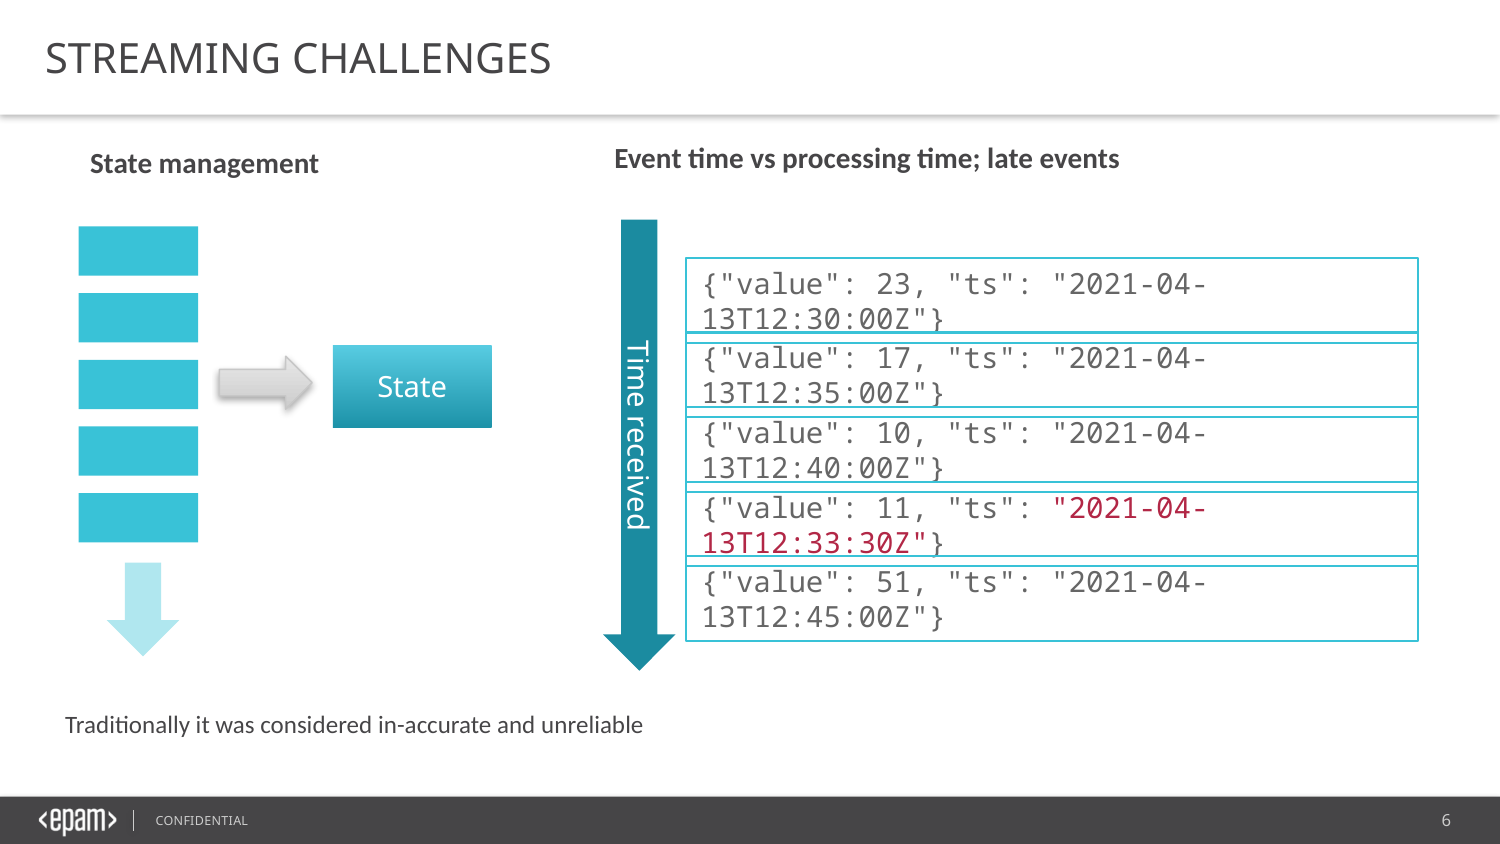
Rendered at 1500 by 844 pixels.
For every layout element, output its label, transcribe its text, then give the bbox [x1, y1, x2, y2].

text_box Traditionally it was considered in-accurate and unreliable [50, 700, 660, 746]
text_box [78, 226, 492, 657]
list Streaming challenges [0, 0, 1500, 115]
picture [38, 808, 117, 837]
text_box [602, 219, 1419, 671]
text_box Event time vs processing time; late events [603, 127, 1267, 183]
text_box State management [78, 132, 592, 188]
